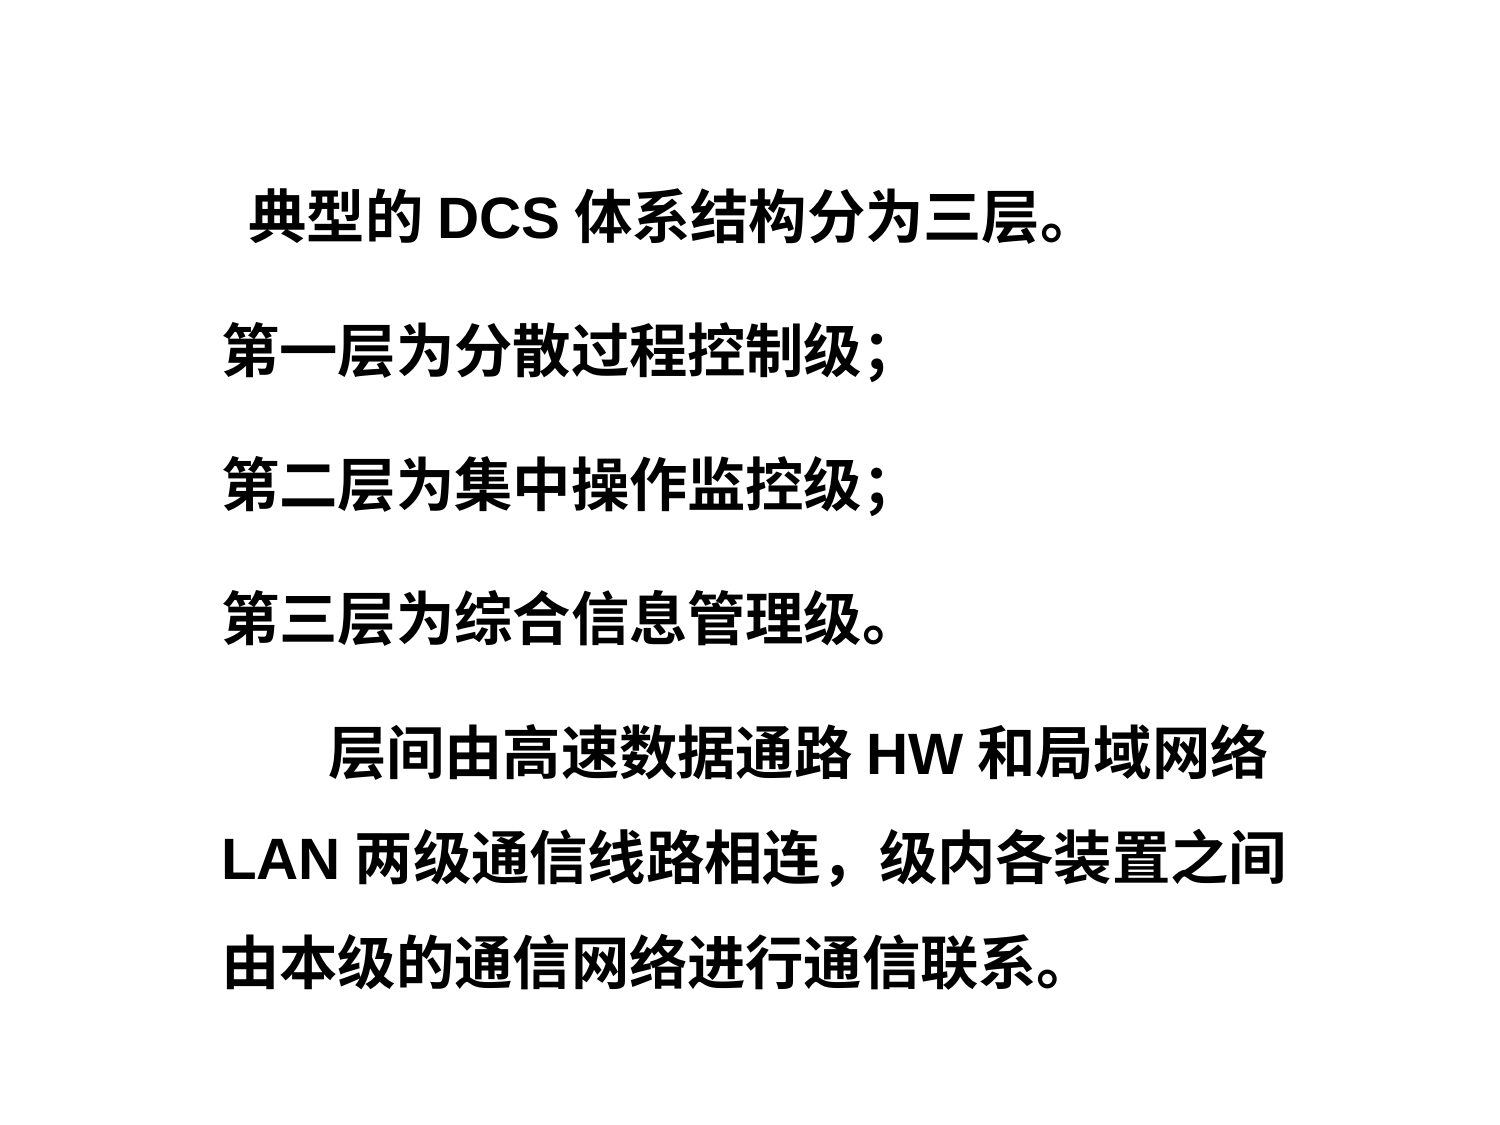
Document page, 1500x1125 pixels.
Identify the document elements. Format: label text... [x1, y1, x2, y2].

text_box [274, 500, 1126, 561]
text_box 典型的DCS体系结构分为三层。 第一层为分散过程控制级； 第二层为集中操作监控级； 第三层为综合信息管理级。 层间由高速数据通路HW和局域网络LAN两级通信线路相连，级内各装置之间由本级的通信网络进行通信联系。 [206, 137, 1315, 1004]
